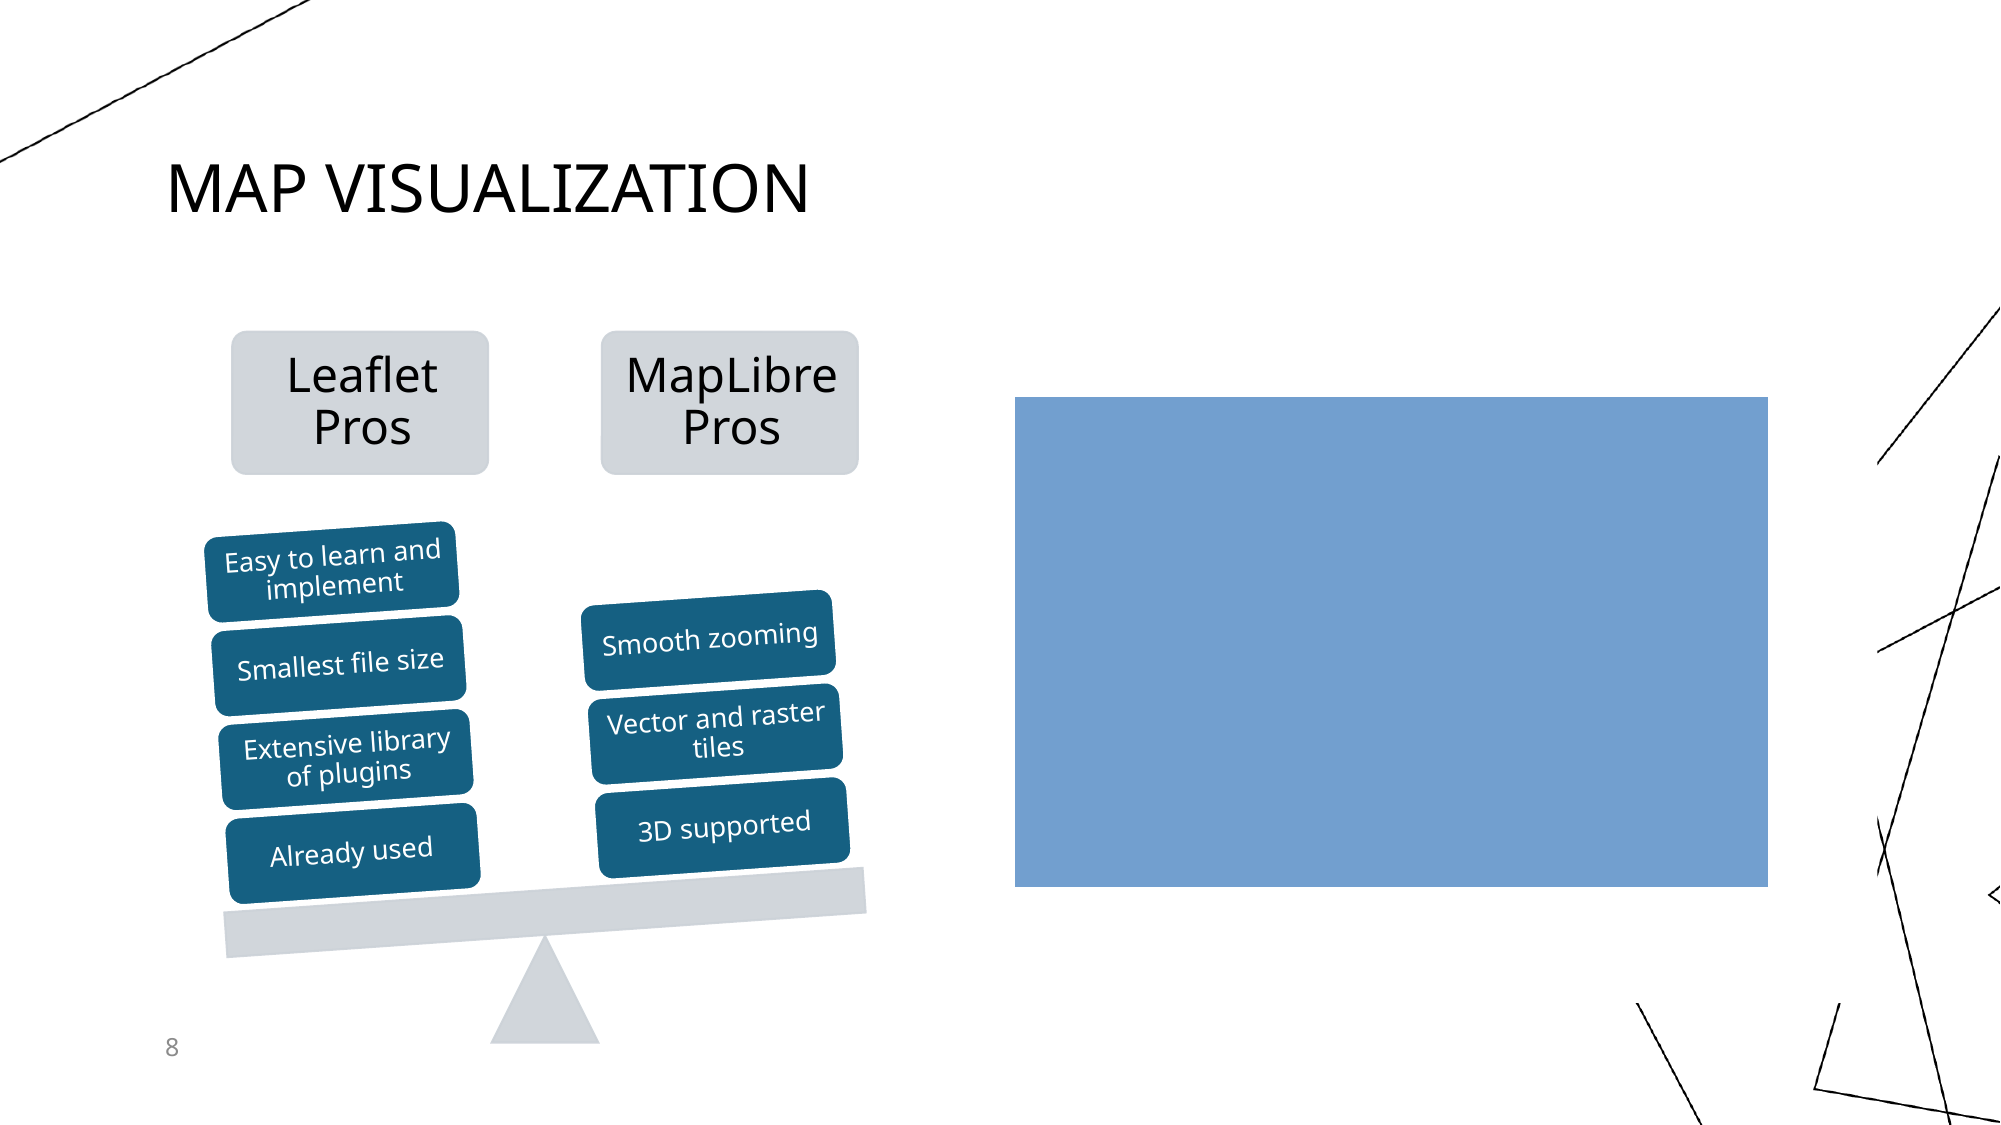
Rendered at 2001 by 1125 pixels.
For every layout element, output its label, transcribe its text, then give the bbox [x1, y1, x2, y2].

picture [1514, 301, 2000, 1125]
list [149, 331, 940, 1043]
slide_number 8 [150, 1043, 254, 1074]
picture [0, 0, 324, 274]
title Map Visualization [150, 59, 1850, 323]
